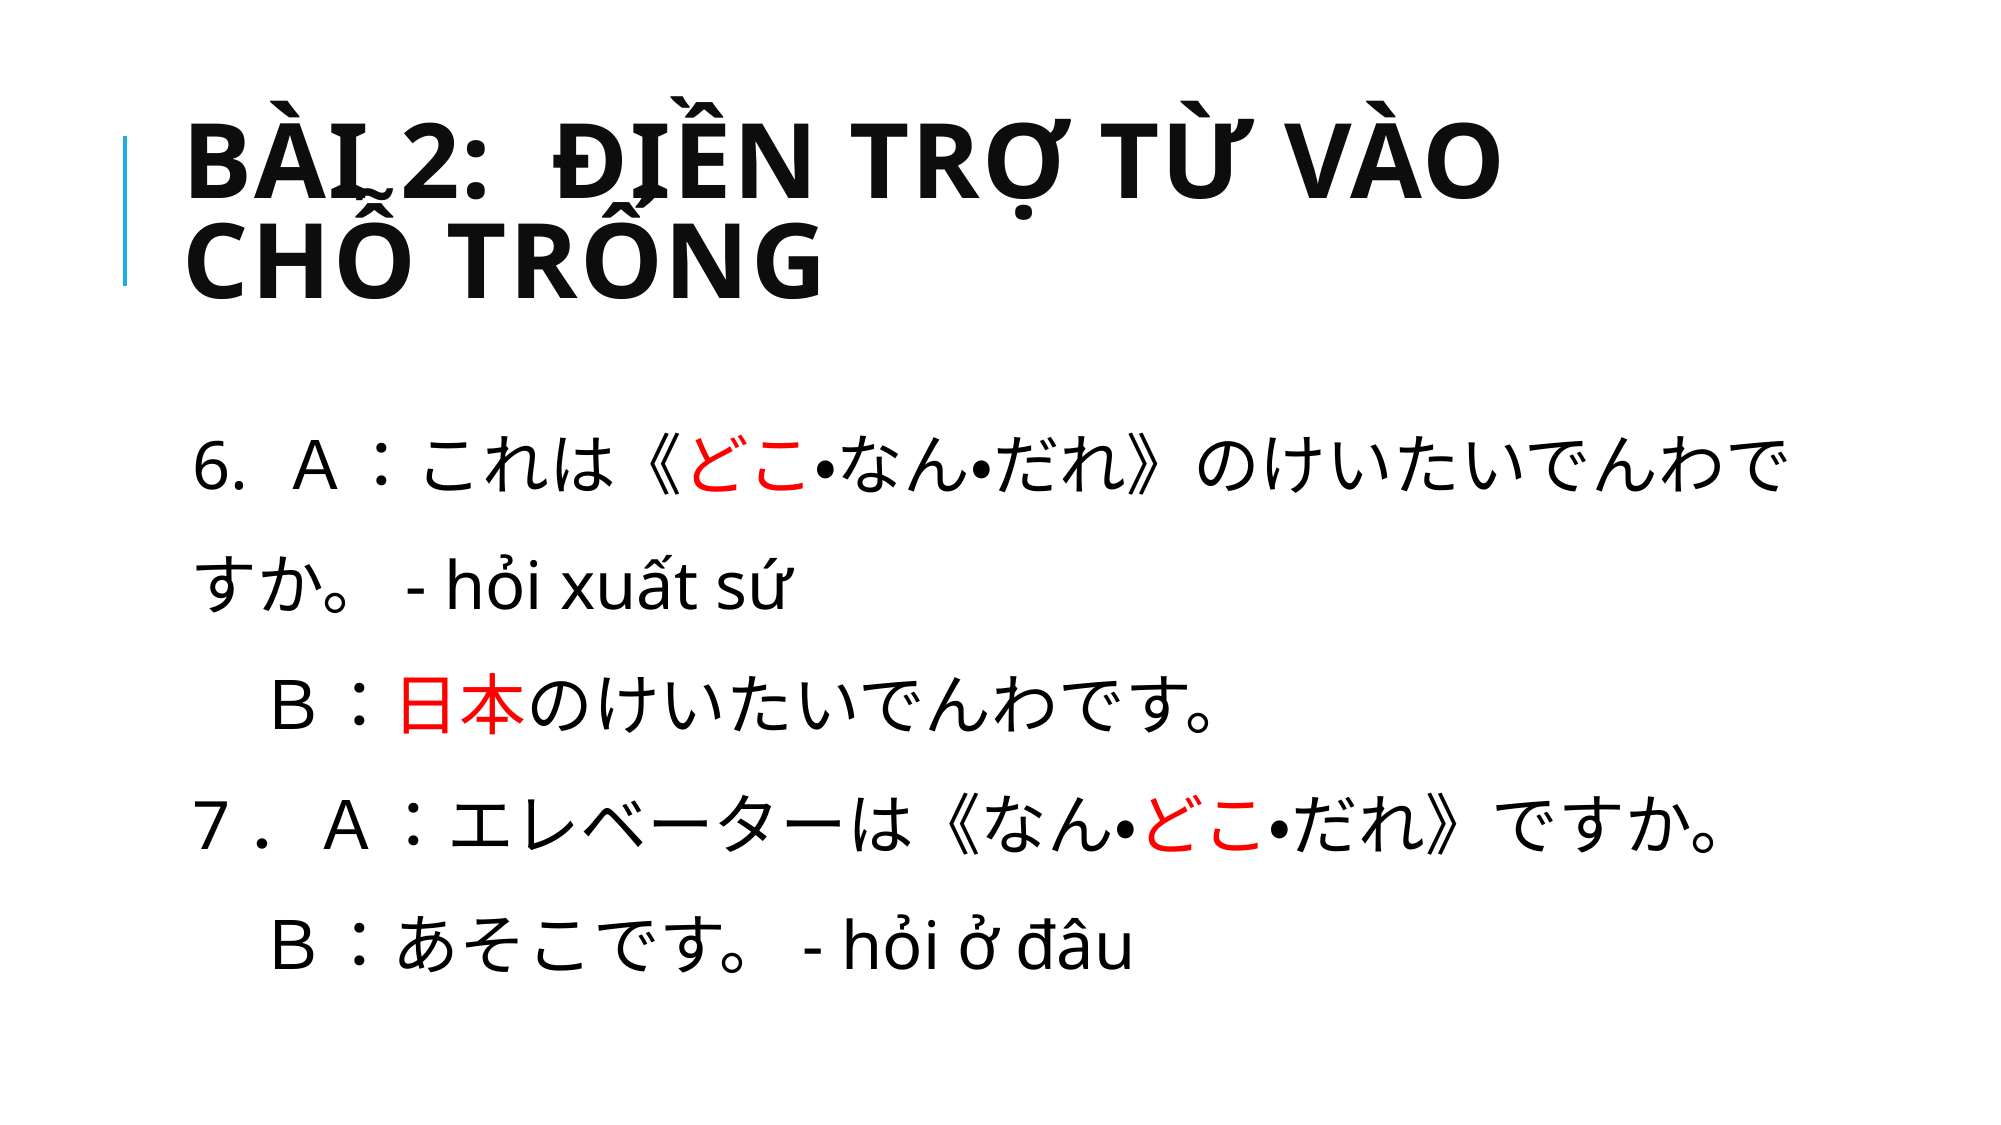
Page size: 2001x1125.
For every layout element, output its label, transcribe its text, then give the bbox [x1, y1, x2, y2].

list 6. Ａ：これは《どこ・なん・だれ》のけいたいでんわですか。- hỏi xuất sứ Ｂ：日本のけいたいでんわです。 7．Ａ：エレベーターは《なん・どこ・だれ》ですか。 Ｂ：あそこです。- hỏi ở đâu [168, 375, 1829, 1035]
title Bài 2: Điền trợ từ vào chỗ trống [168, 96, 1763, 342]
